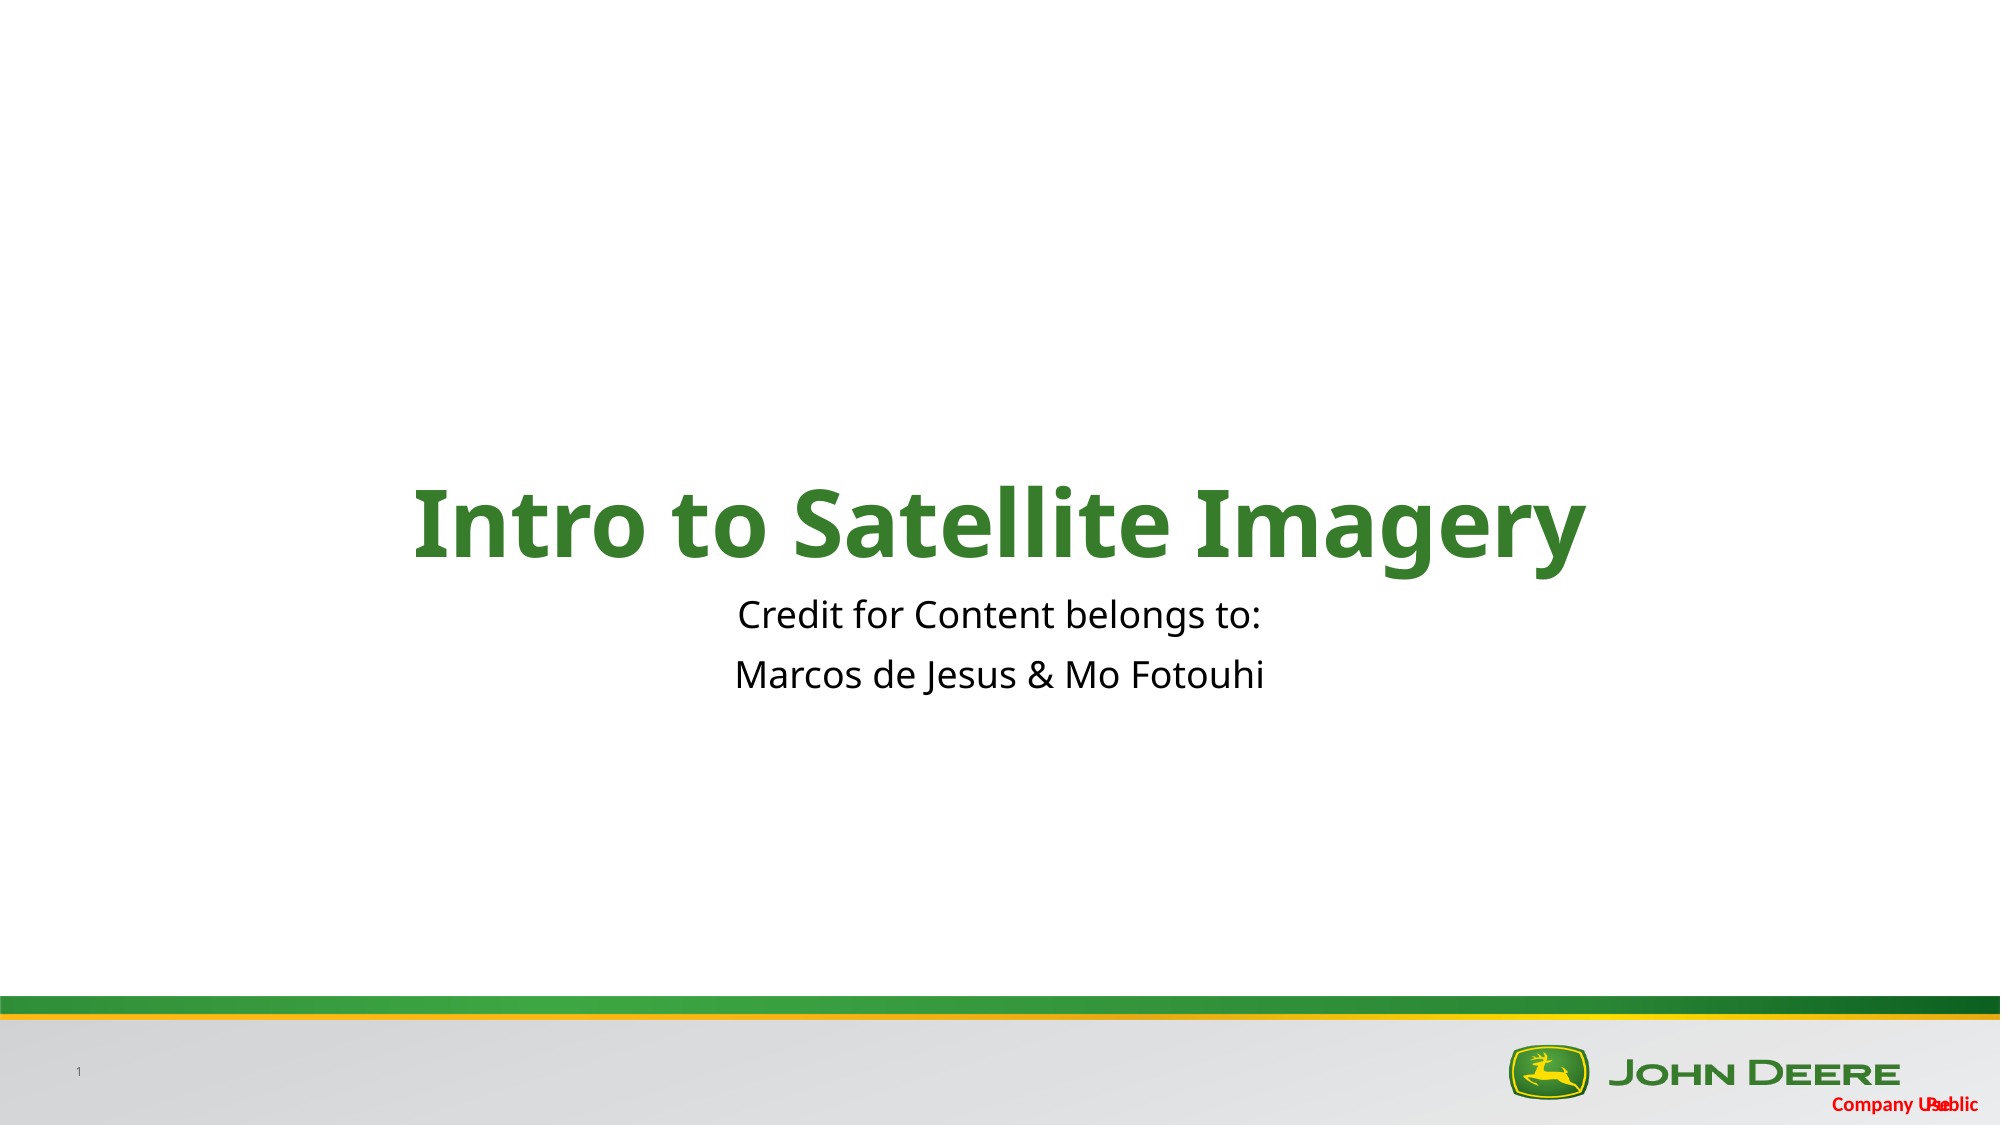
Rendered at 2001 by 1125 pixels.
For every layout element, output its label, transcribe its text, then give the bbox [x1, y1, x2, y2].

picture [0, 996, 2000, 1125]
subtitle Credit for Content belongs to: Marcos de Jesus & Mo Fotouhi [249, 590, 1750, 863]
title Intro to Satellite Imagery [249, 184, 1750, 576]
